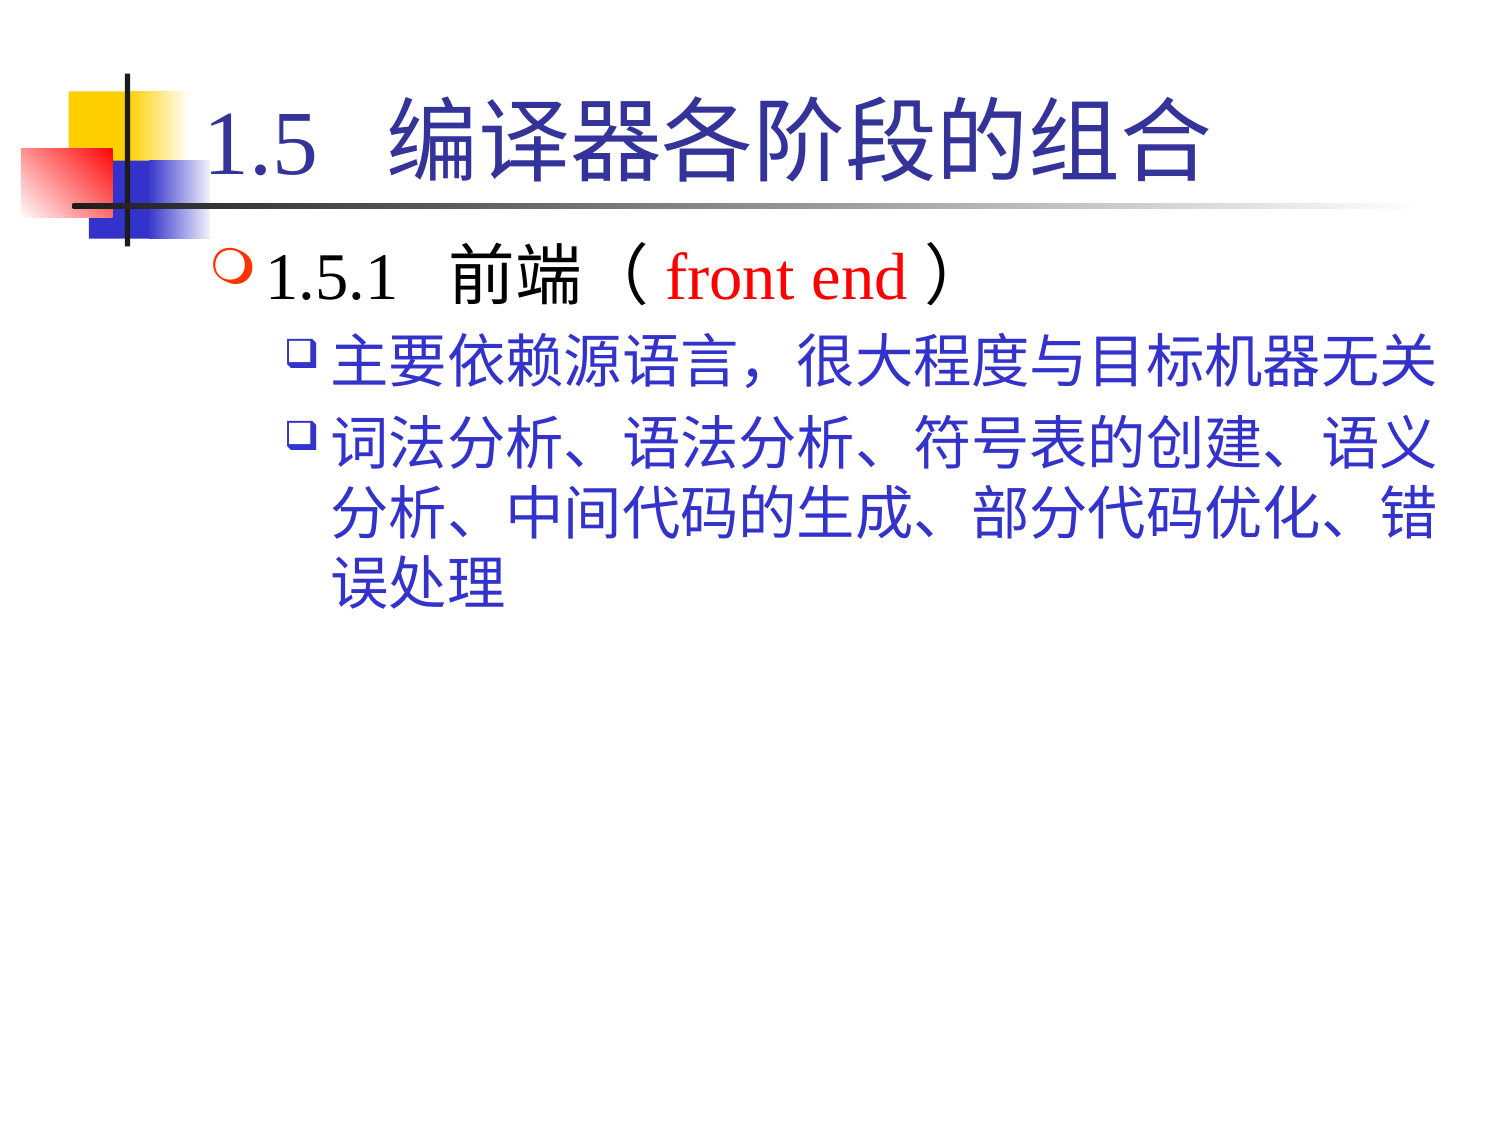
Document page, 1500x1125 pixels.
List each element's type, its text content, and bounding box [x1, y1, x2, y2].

list 1.5.1 前端（front end） 主要依赖源语言，很大程度与目标机器无关 词法分析、语法分析、符号表的创建、语义分析、中间代码的生成、部分代码优化、错误处理 [193, 224, 1469, 1088]
title 1.5 编译器各阶段的组合 [188, 12, 1468, 200]
